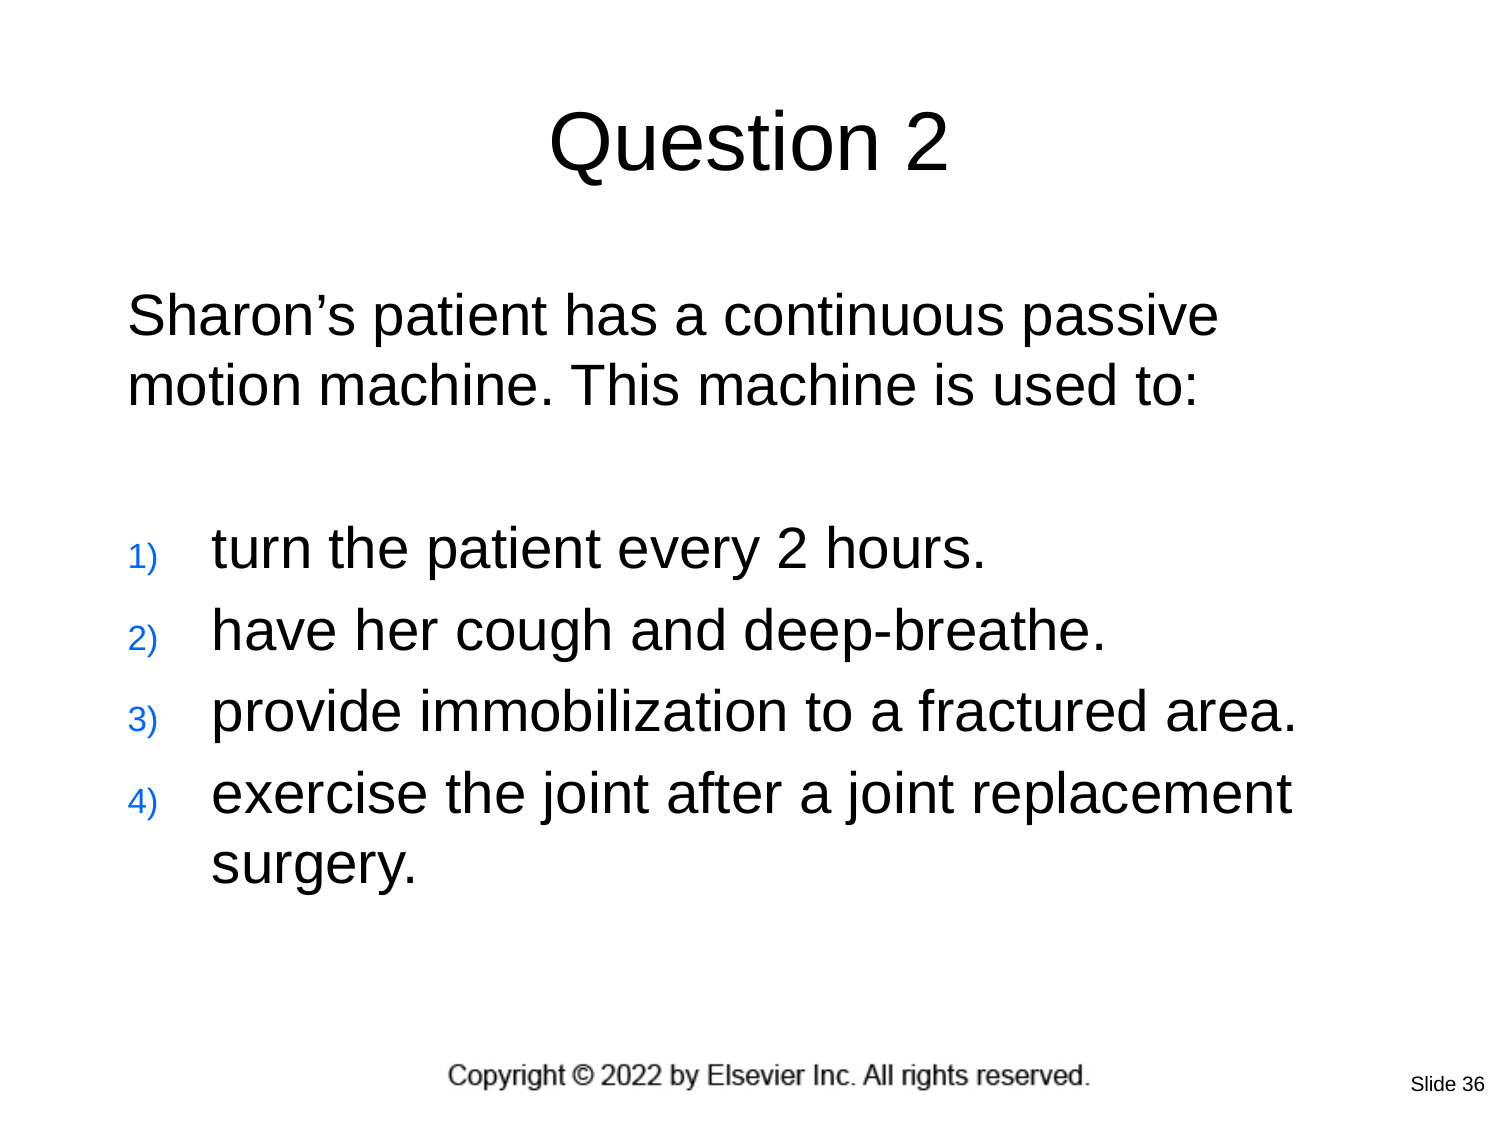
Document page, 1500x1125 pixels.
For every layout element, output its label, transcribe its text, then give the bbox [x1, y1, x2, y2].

title Question 2 [112, 37, 1388, 238]
slide_number Slide 36 [1188, 1063, 1500, 1125]
list Sharon’s patient has a continuous passive motion machine. This machine is used to: turn the patient every 2 hours. have her cough and deep-breathe. provide immobilization to a fractured area. exercise the joint after a joint replacement surgery. [112, 269, 1388, 1000]
picture [433, 1049, 1108, 1101]
